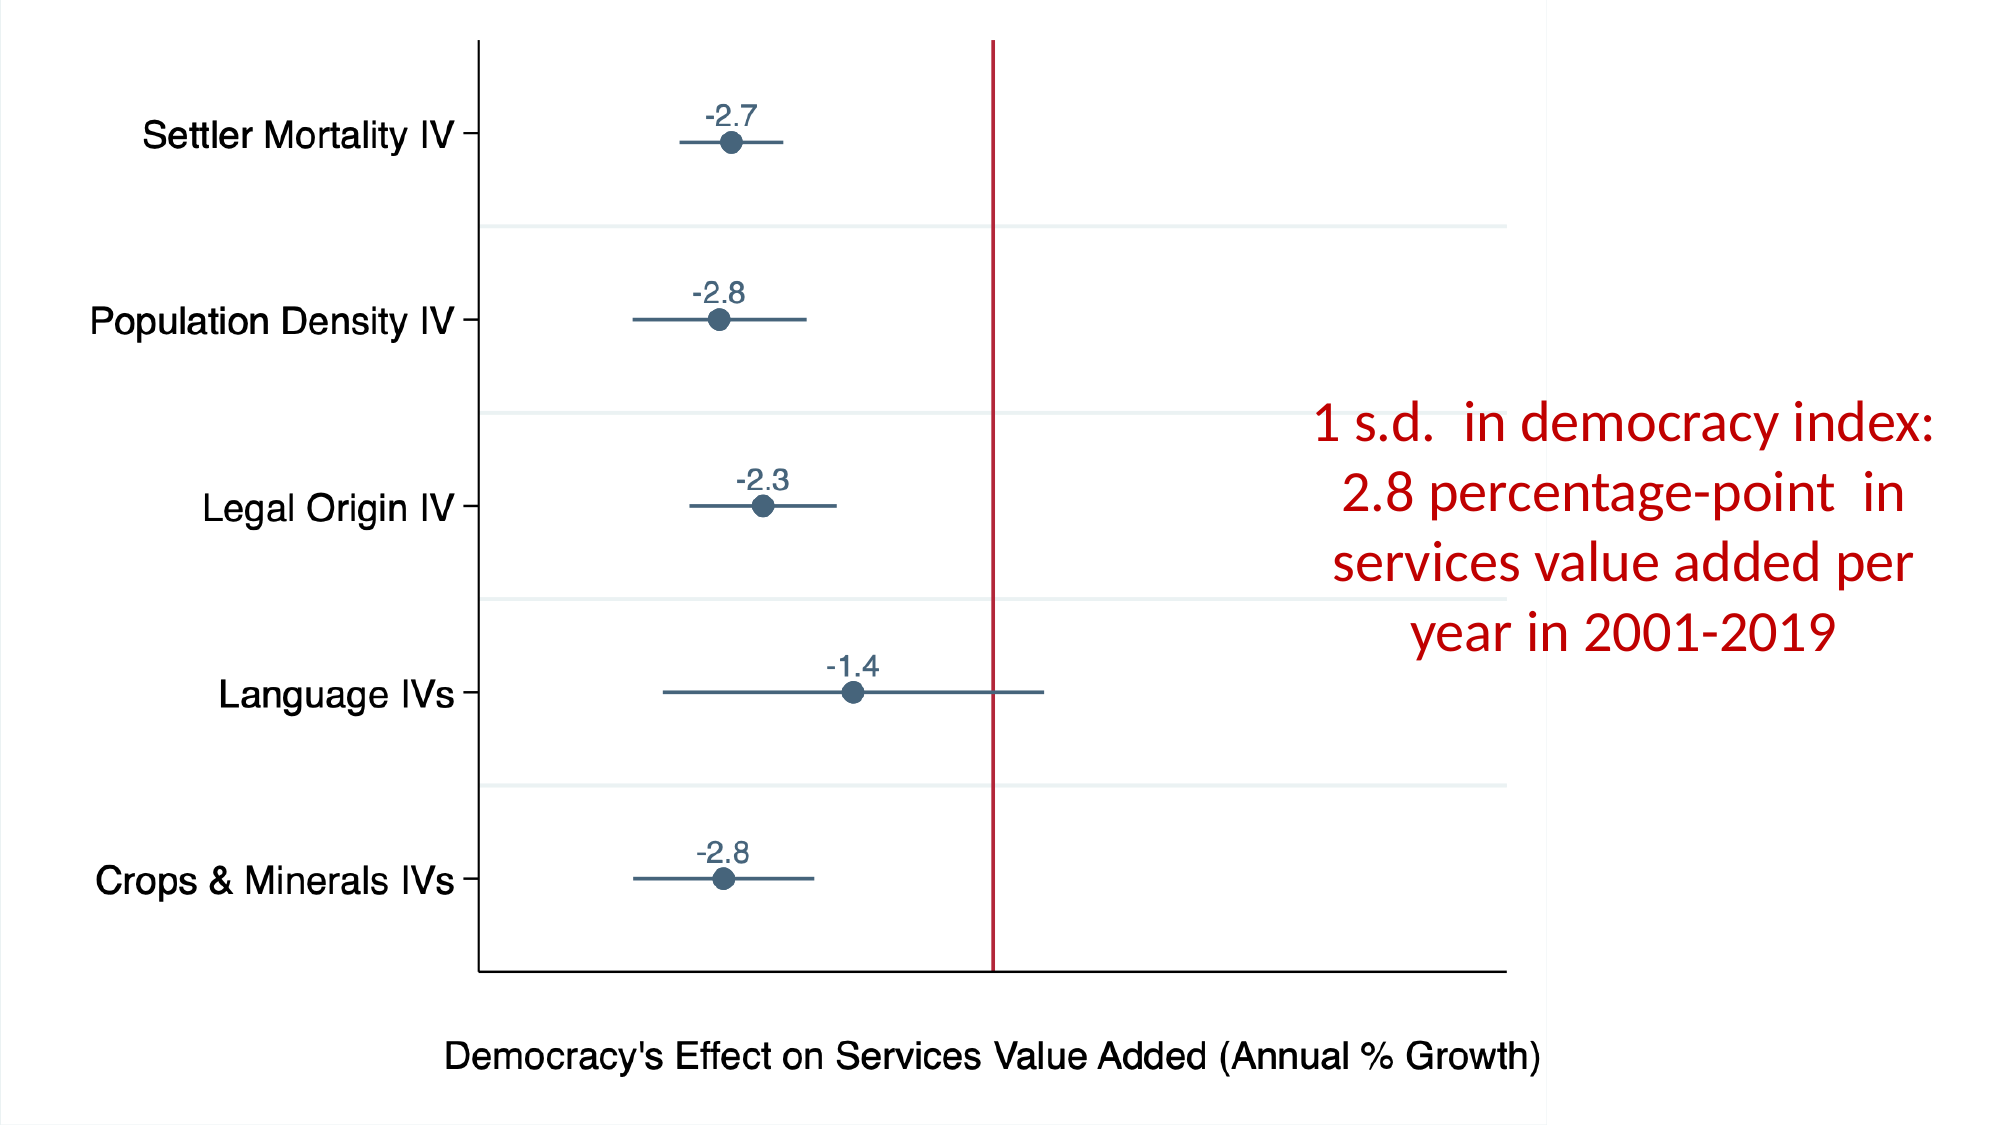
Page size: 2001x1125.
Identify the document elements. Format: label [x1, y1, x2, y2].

picture [0, 0, 1547, 1125]
